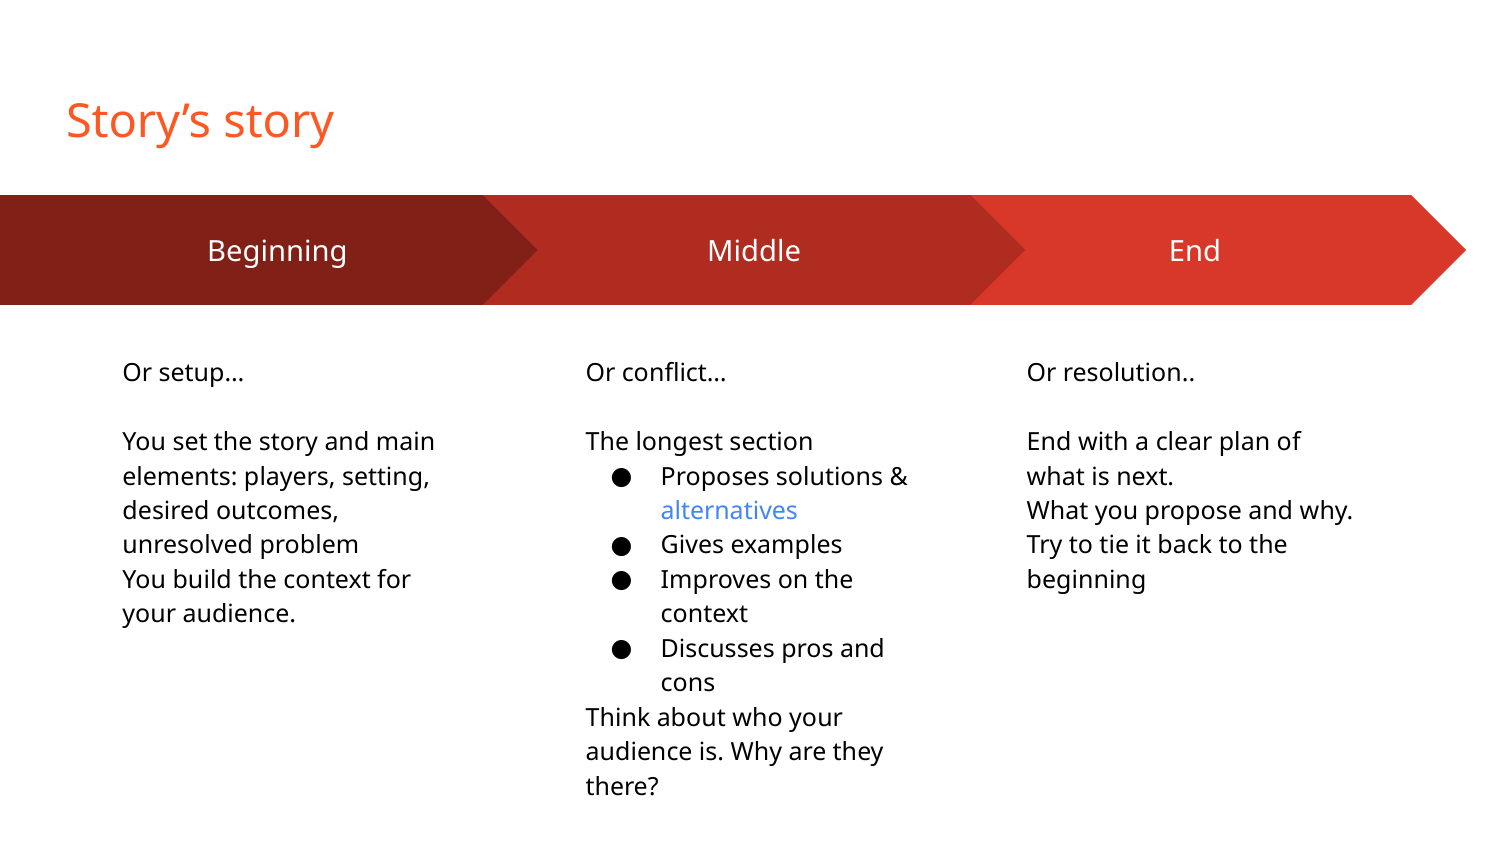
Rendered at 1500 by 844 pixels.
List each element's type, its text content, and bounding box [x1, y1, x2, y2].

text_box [482, 194, 1026, 767]
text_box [1026, 194, 1467, 767]
title Story’s story [51, 72, 1449, 167]
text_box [0, 194, 481, 767]
